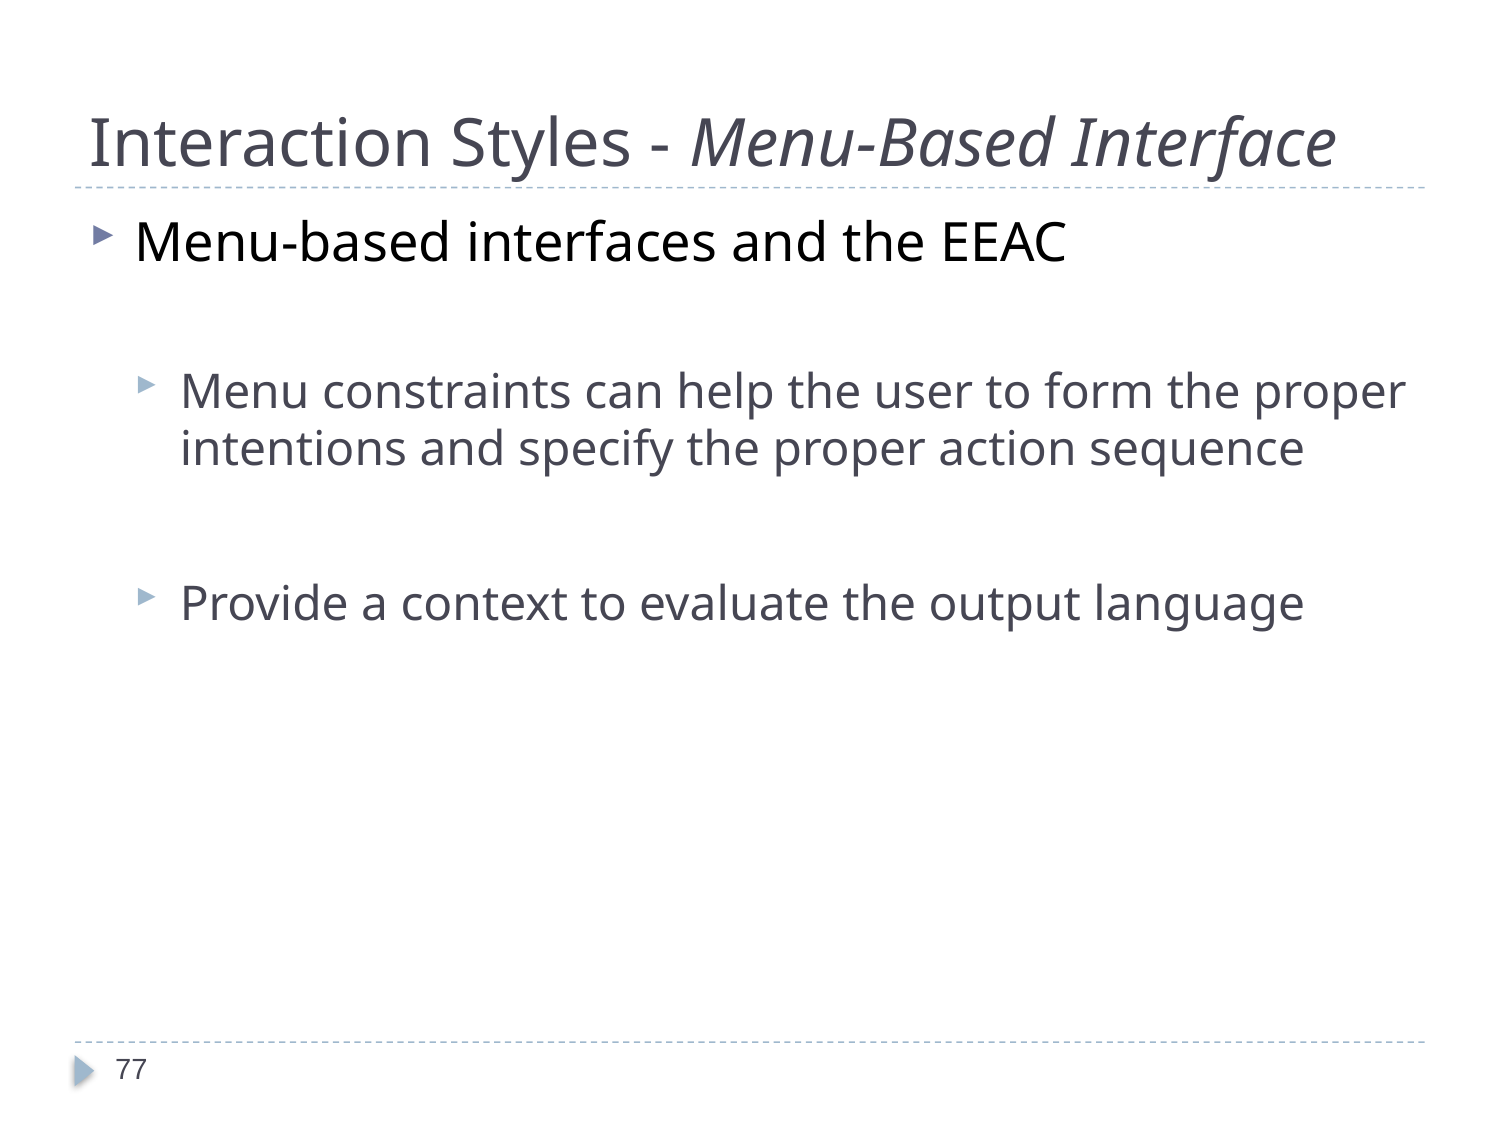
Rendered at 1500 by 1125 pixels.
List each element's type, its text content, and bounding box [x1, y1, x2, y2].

slide_number 77 [100, 1042, 426, 1103]
list Menu-based interfaces and the EEAC Menu constraints can help the user to form the proper intentions and specify the proper action sequence Provide a context to evaluate the output language [75, 200, 1425, 1006]
title Interaction Styles - Menu-Based Interface [75, 24, 1425, 188]
